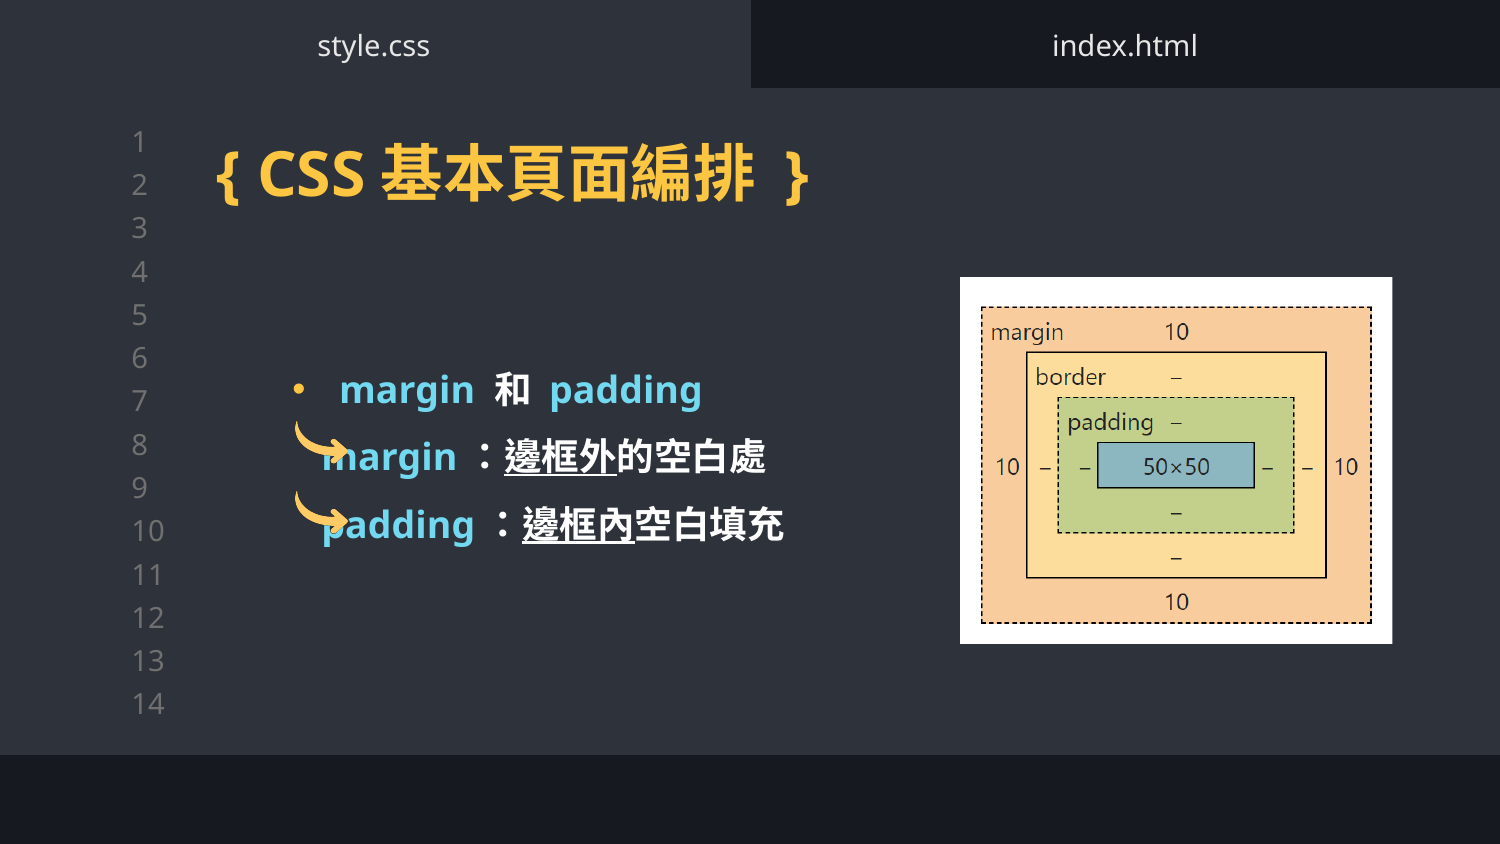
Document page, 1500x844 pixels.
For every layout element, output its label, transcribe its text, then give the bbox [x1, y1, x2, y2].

picture [959, 277, 1393, 645]
subtitle { CSS基本頁面編排 } [200, 133, 998, 209]
text_box margin 和 padding margin：邊框外的空白處 padding：邊框內空白填充 [254, 328, 1413, 830]
subtitle index.html [750, 15, 1500, 74]
subtitle style.css [0, 15, 749, 74]
picture [294, 418, 348, 465]
picture [294, 489, 348, 535]
